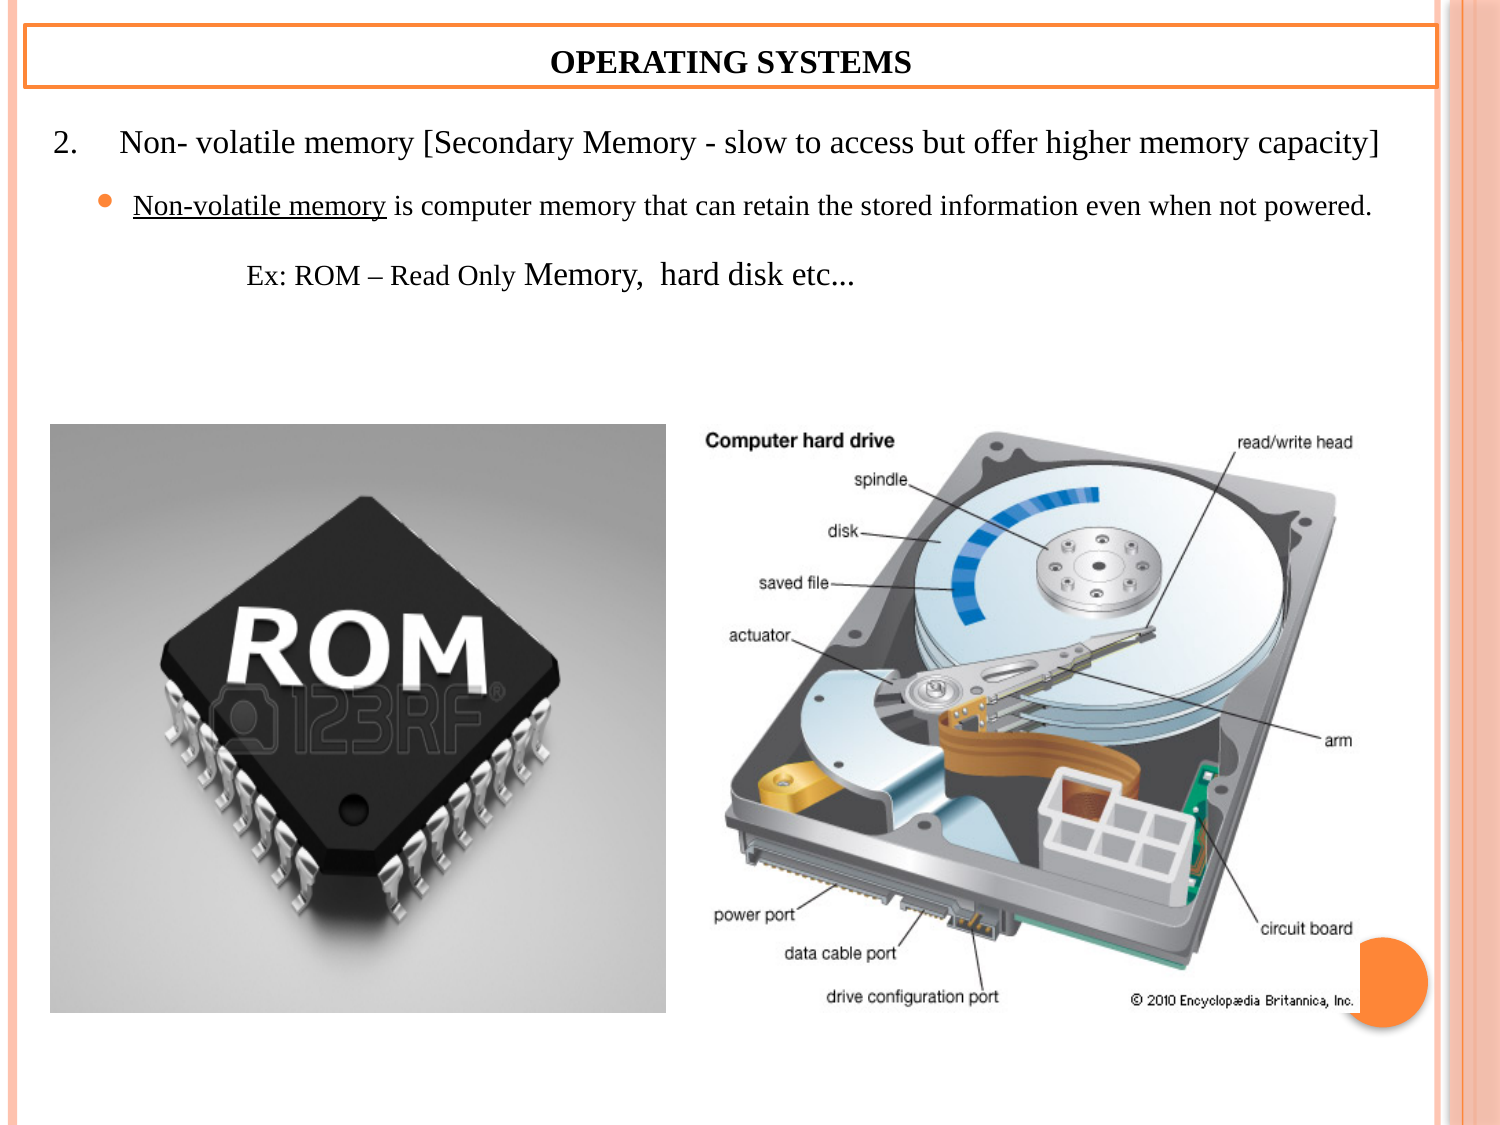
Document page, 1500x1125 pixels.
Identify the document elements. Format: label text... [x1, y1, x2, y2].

picture [49, 424, 667, 1013]
text_box Operating Systems [23, 23, 1439, 89]
picture [699, 424, 1361, 1013]
list 2. Non- volatile memory [Secondary Memory - slow to access but offer higher memory capacity] Non-volatile memory is computer memory that can retain the stored information even when not powered. Ex: ROM – Read Only Memory, hard disk etc... [24, 112, 1438, 1063]
